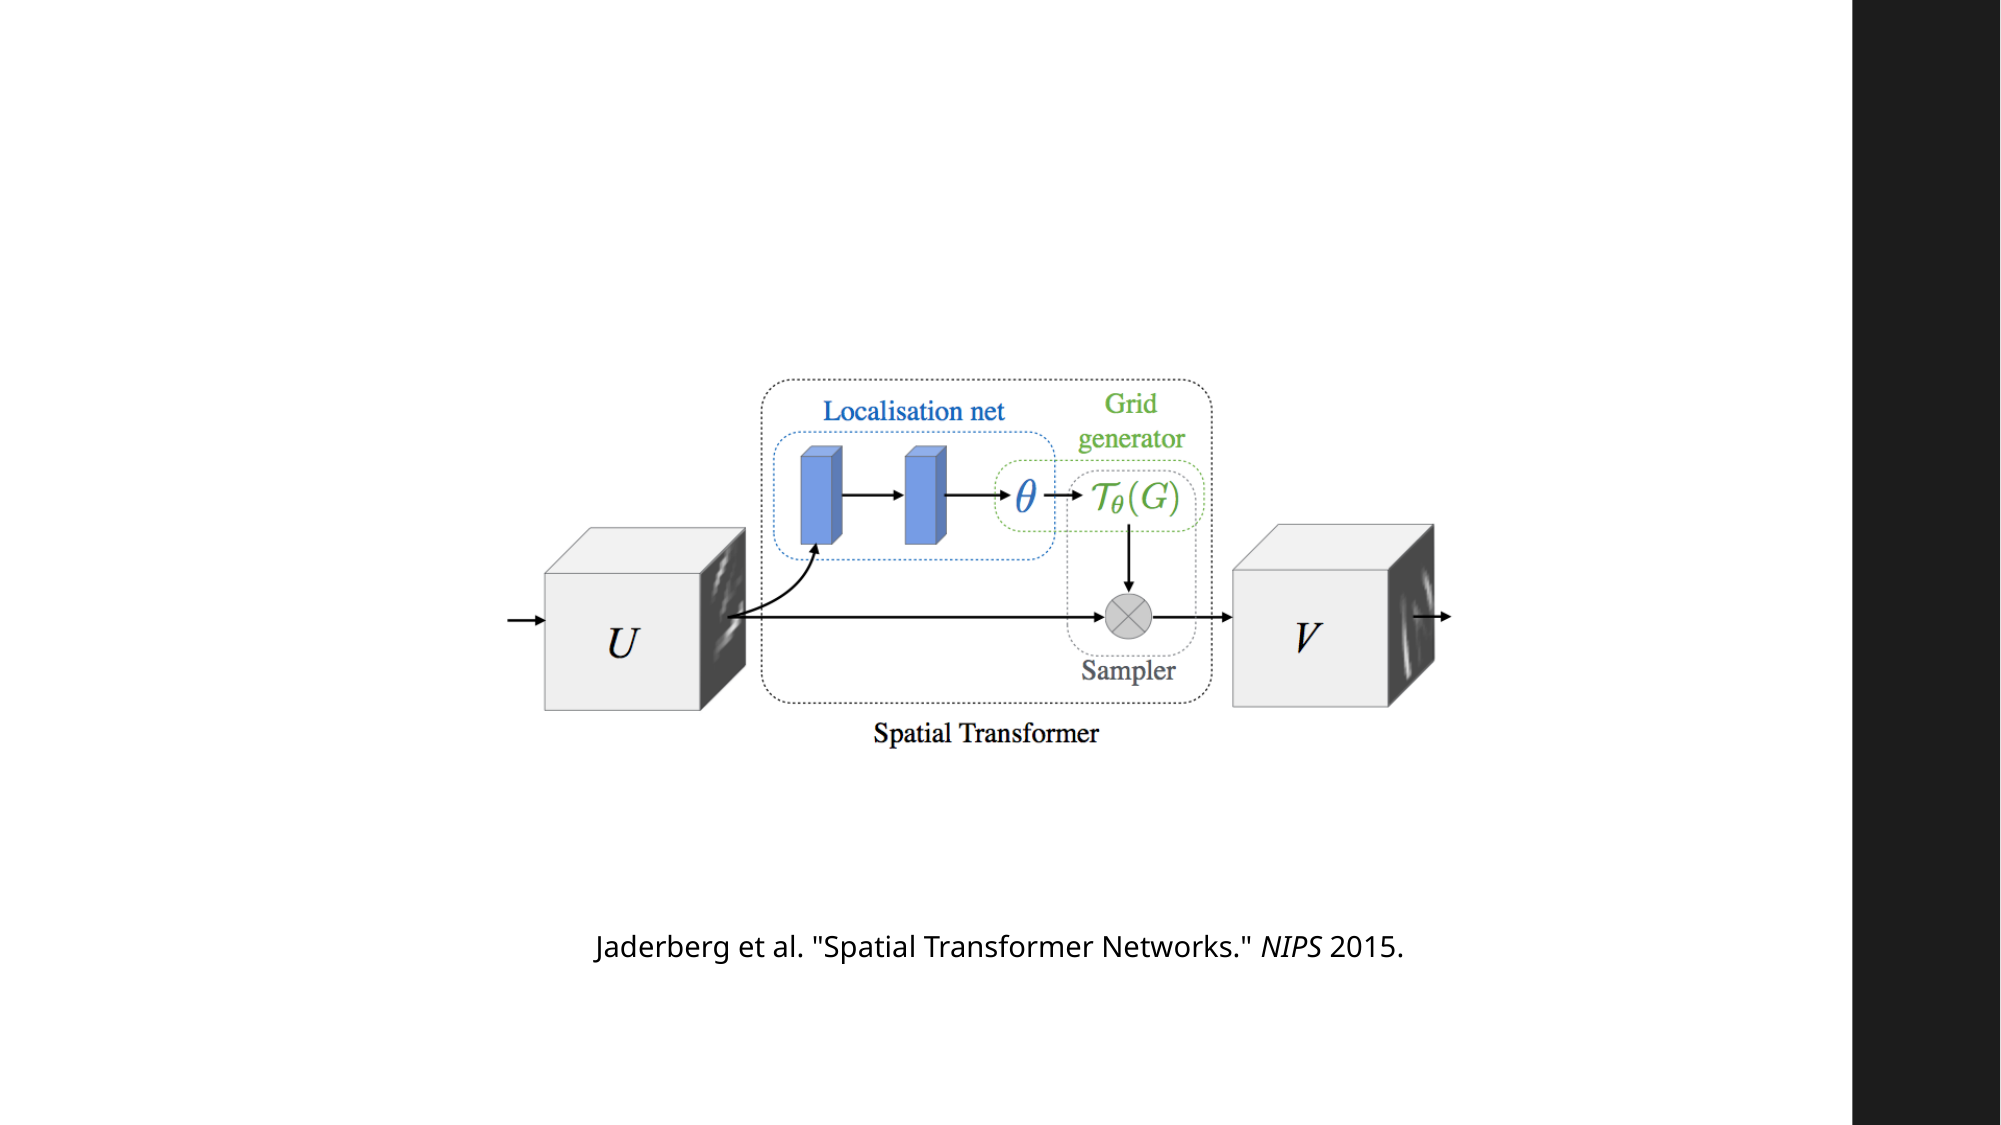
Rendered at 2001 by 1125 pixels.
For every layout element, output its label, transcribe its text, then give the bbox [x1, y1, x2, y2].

text_box Jaderberg et al. "Spatial Transformer Networks." NIPS 2015. [580, 920, 1420, 971]
picture [427, 345, 1573, 780]
